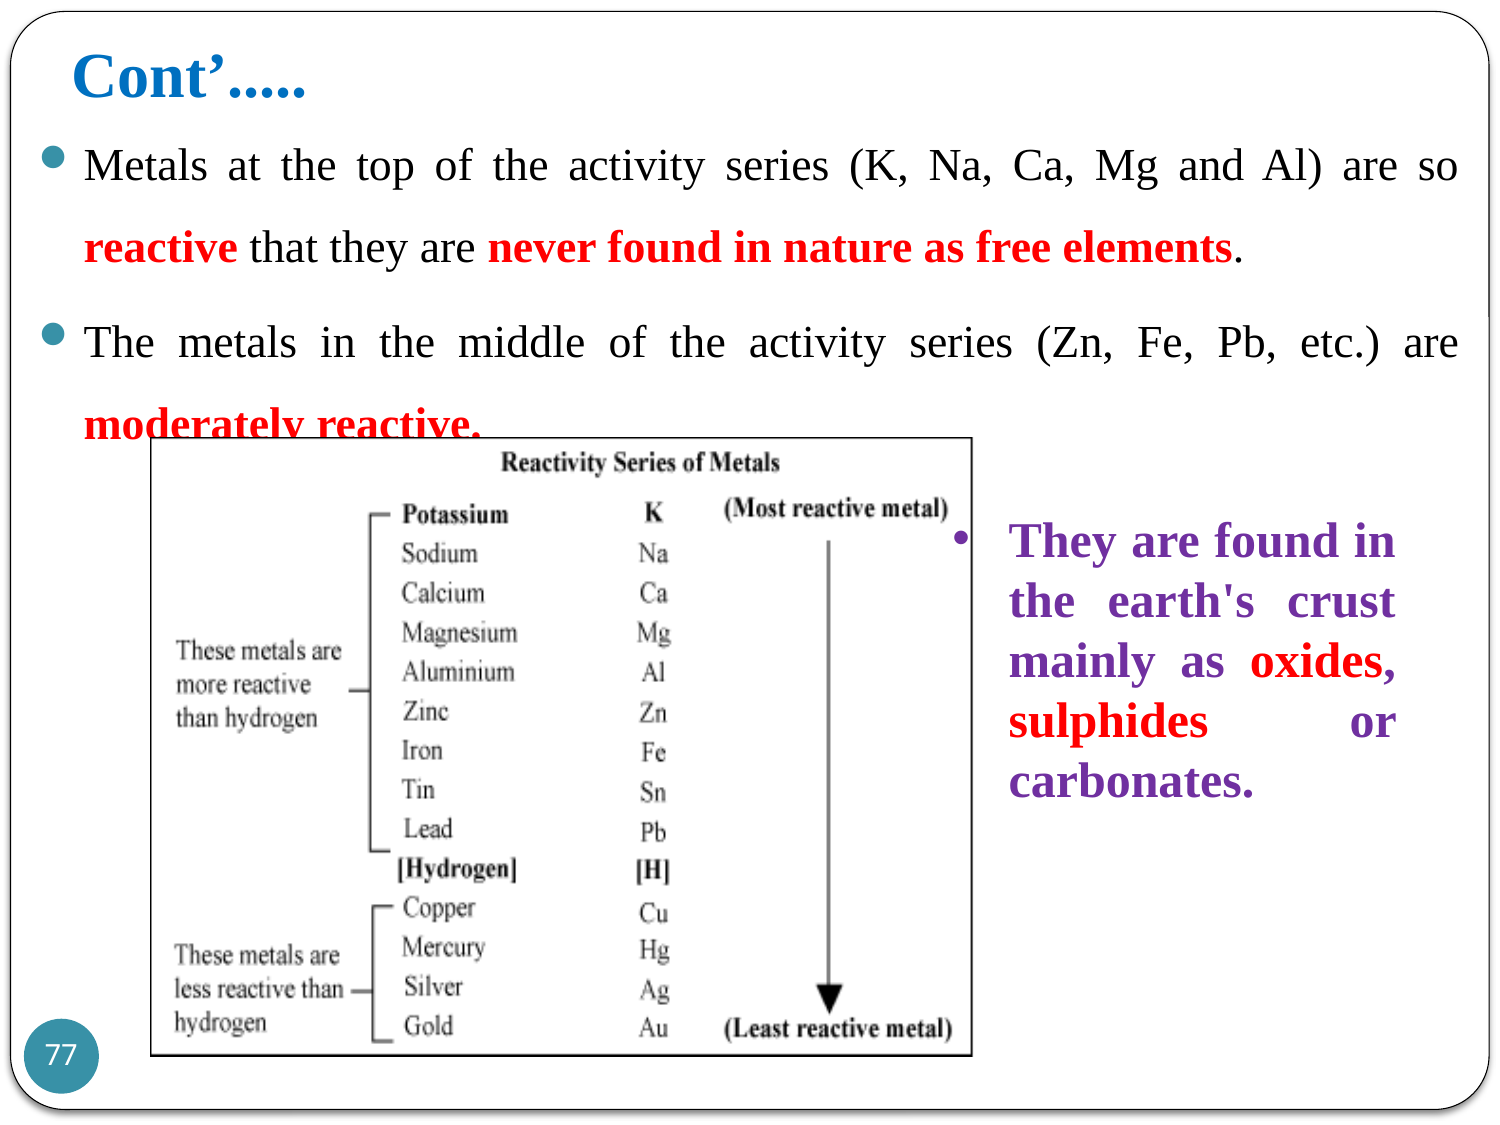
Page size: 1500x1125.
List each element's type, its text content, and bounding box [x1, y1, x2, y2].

text_box They are found in the earth's crust mainly as oxides, sulphides or carbonates. [980, 499, 1411, 815]
picture [149, 437, 976, 1057]
title Cont’..... [56, 24, 1475, 99]
list Metals at the top of the activity series (K, Na, Ca, Mg and Al) are so reactive that they are never found in nature as free elements. The metals in the middle of the activity series (Zn, Fe, Pb, etc.) are moderately reactive. [23, 99, 1475, 1094]
